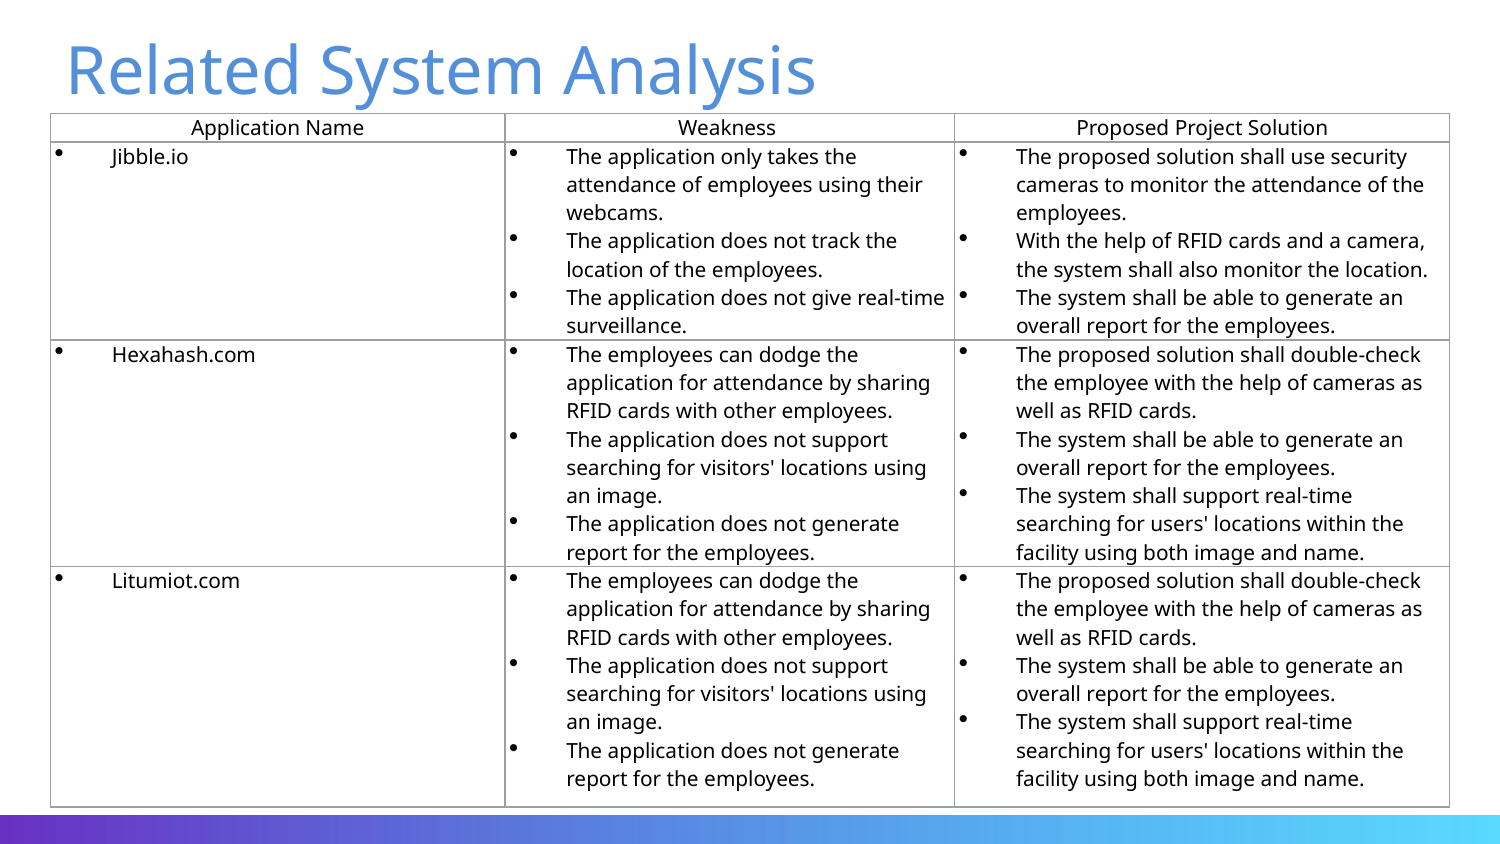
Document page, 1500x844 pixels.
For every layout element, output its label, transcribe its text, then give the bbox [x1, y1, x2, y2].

table_cell Jibble.io [51, 143, 504, 339]
title Related System Analysis [50, 13, 1315, 113]
table_cell The proposed solution shall double-check the employee with the help of cameras as well as RFID cards. The system shall be able to generate an overall report for the employees. The system shall support real-time searching for users' locations within the facility using both image and name. [955, 567, 1449, 806]
table_header Weakness [506, 114, 954, 141]
table_cell The proposed solution shall double-check the employee with the help of cameras as well as RFID cards. The system shall be able to generate an overall report for the employees. The system shall support real-time searching for users' locations within the facility using both image and name. [955, 341, 1449, 566]
table_cell Litumiot.com [51, 567, 504, 806]
table_cell The employees can dodge the application for attendance by sharing RFID cards with other employees. The application does not support searching for visitors' locations using an image. The application does not generate report for the employees. [506, 567, 954, 806]
table_cell The application only takes the attendance of employees using their webcams. The application does not track the location of the employees. The application does not give real-time surveillance. [506, 143, 954, 339]
table_header Proposed Project Solution [955, 114, 1449, 141]
table_cell Hexahash.com [51, 341, 504, 566]
table_header Application Name [51, 114, 504, 141]
table_cell The employees can dodge the application for attendance by sharing RFID cards with other employees. The application does not support searching for visitors' locations using an image. The application does not generate report for the employees. [506, 341, 954, 566]
table_cell The proposed solution shall use security cameras to monitor the attendance of the employees. With the help of RFID cards and a camera, the system shall also monitor the location. The system shall be able to generate an overall report for the employees. [955, 143, 1449, 339]
